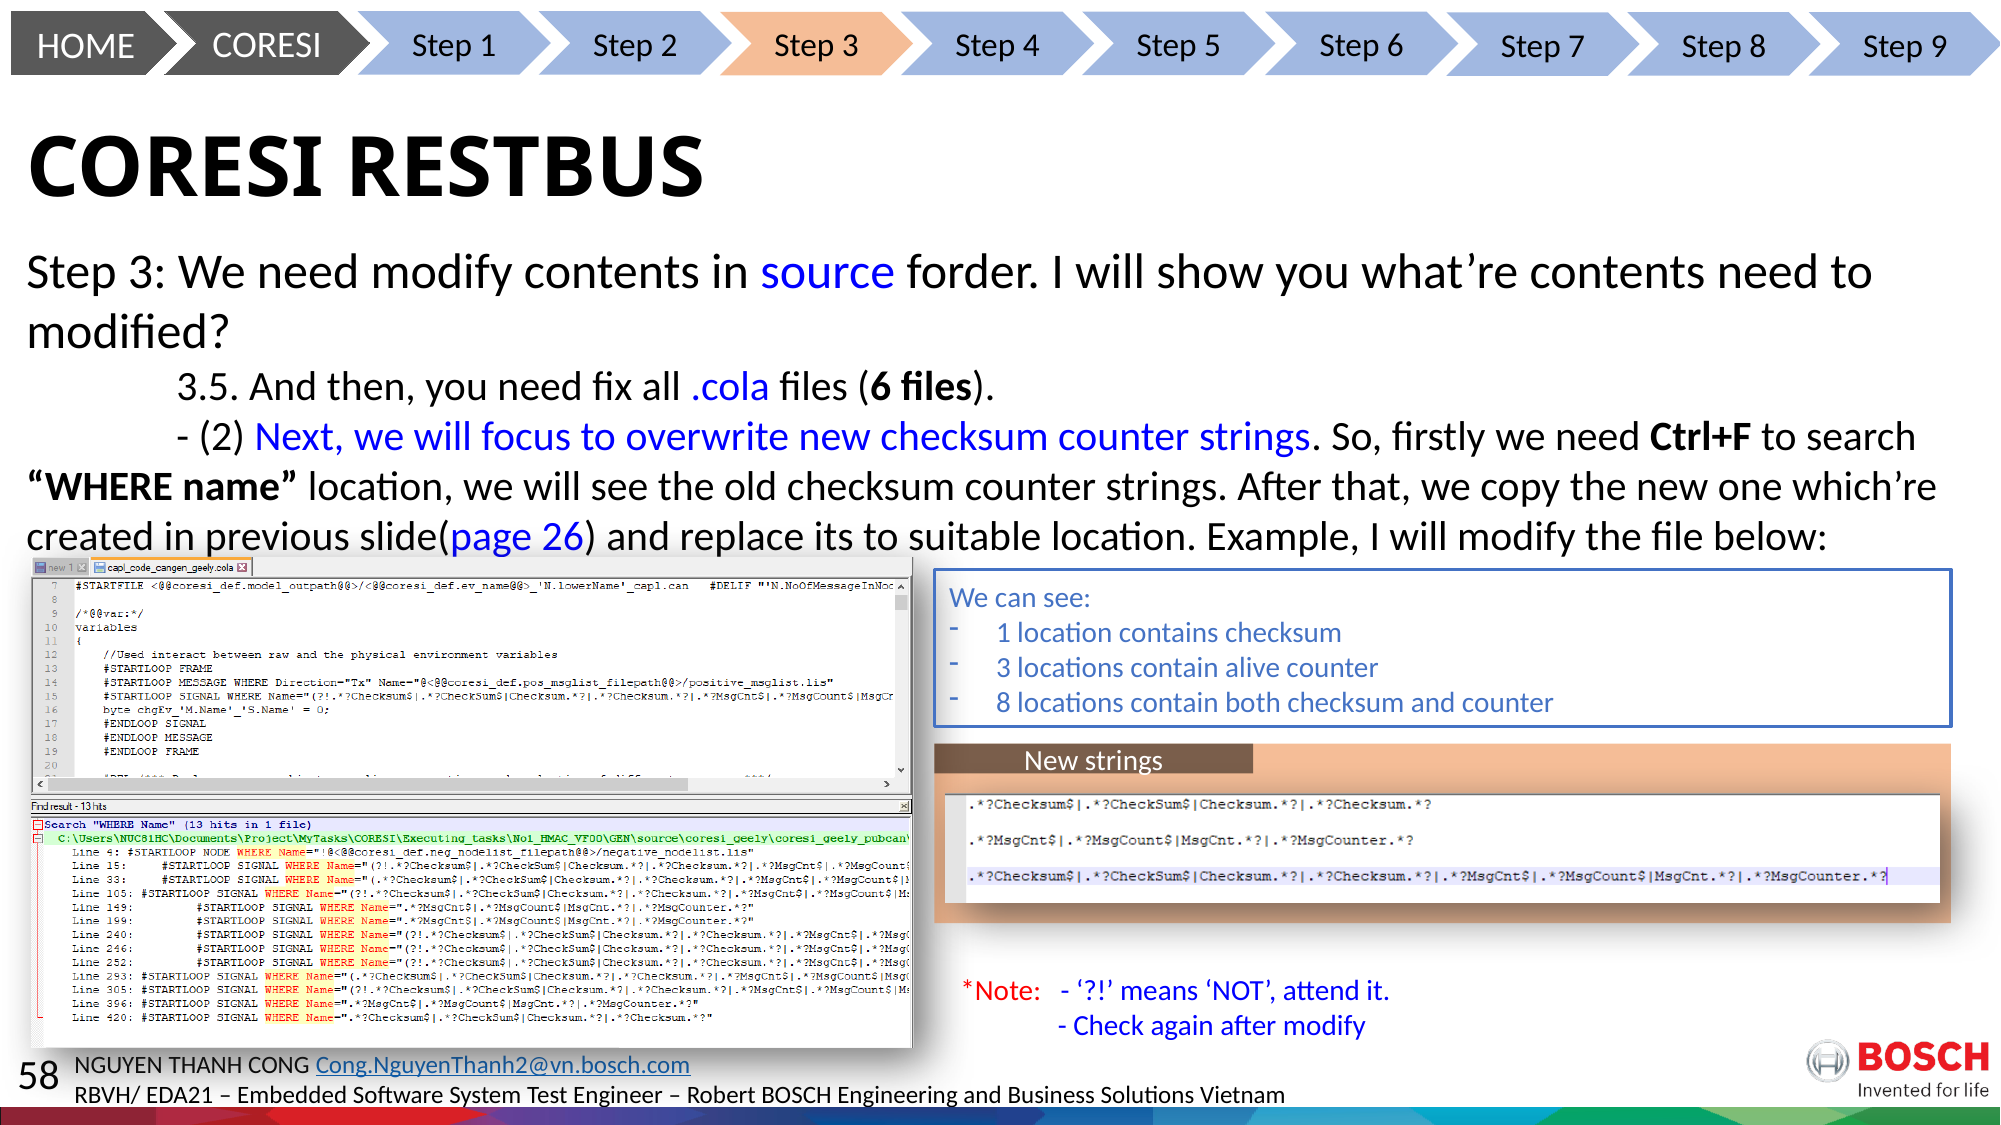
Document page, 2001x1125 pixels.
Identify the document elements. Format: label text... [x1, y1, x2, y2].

title CORESI RESTBUS [11, 84, 855, 222]
text_box [934, 743, 1951, 813]
text_box HOME [11, 11, 177, 75]
text_box Step 8 [1627, 12, 1821, 76]
text_box New strings [934, 743, 1254, 774]
text_box Step 7 [1446, 12, 1640, 76]
text_box CORESI [164, 11, 370, 75]
text_box Step 3 [719, 11, 914, 76]
picture [31, 557, 914, 1048]
text_box Step 4 [900, 11, 1095, 76]
text_box Step 5 [1082, 11, 1276, 76]
picture [945, 793, 1940, 903]
text_box Step 9 [1808, 12, 2000, 76]
text_box Step 6 [1265, 11, 1459, 76]
text_box *Note: - ‘?!’ means ‘NOT’, attend it. - Check again after modify [945, 964, 1641, 1049]
text_box We can see: 1 location contains checksum 3 locations contain alive counter 8 locations contain both checksum and counter [934, 569, 1951, 727]
text_box Step 1 [357, 11, 551, 75]
text_box Step 3: We need modify contents in source forder. I will show you what’re contents need to modified? 3.5. And then, you need fix all .cola files (6 files). - (2) Next, we will focus to overwrite new checksum counter strings. So, firstly we need Ctrl+F to search “WHERE name” location, we will see the old checksum counter strings. After that, we copy the new one which’re created in previous slide(page 26) and replace its to suitable location. Example, I will modify the file below: [11, 231, 2000, 566]
text_box Step 2 [538, 11, 732, 75]
picture [0, 1017, 2000, 1125]
